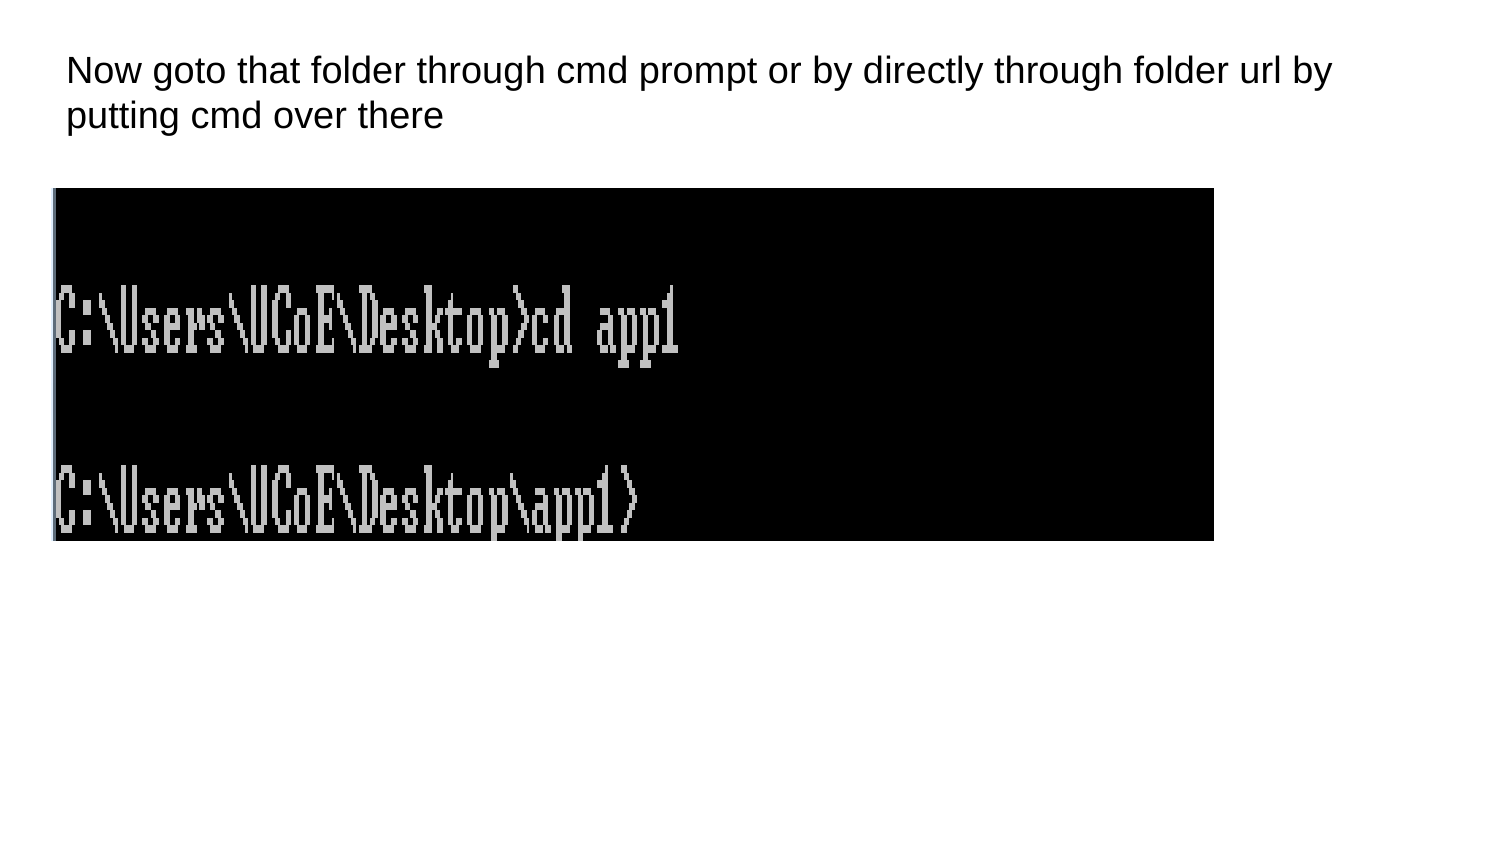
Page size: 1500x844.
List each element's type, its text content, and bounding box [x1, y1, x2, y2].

picture [50, 188, 1214, 541]
title Now goto that folder through cmd prompt or by directly through folder url by putting cmd over there [51, 30, 1449, 167]
